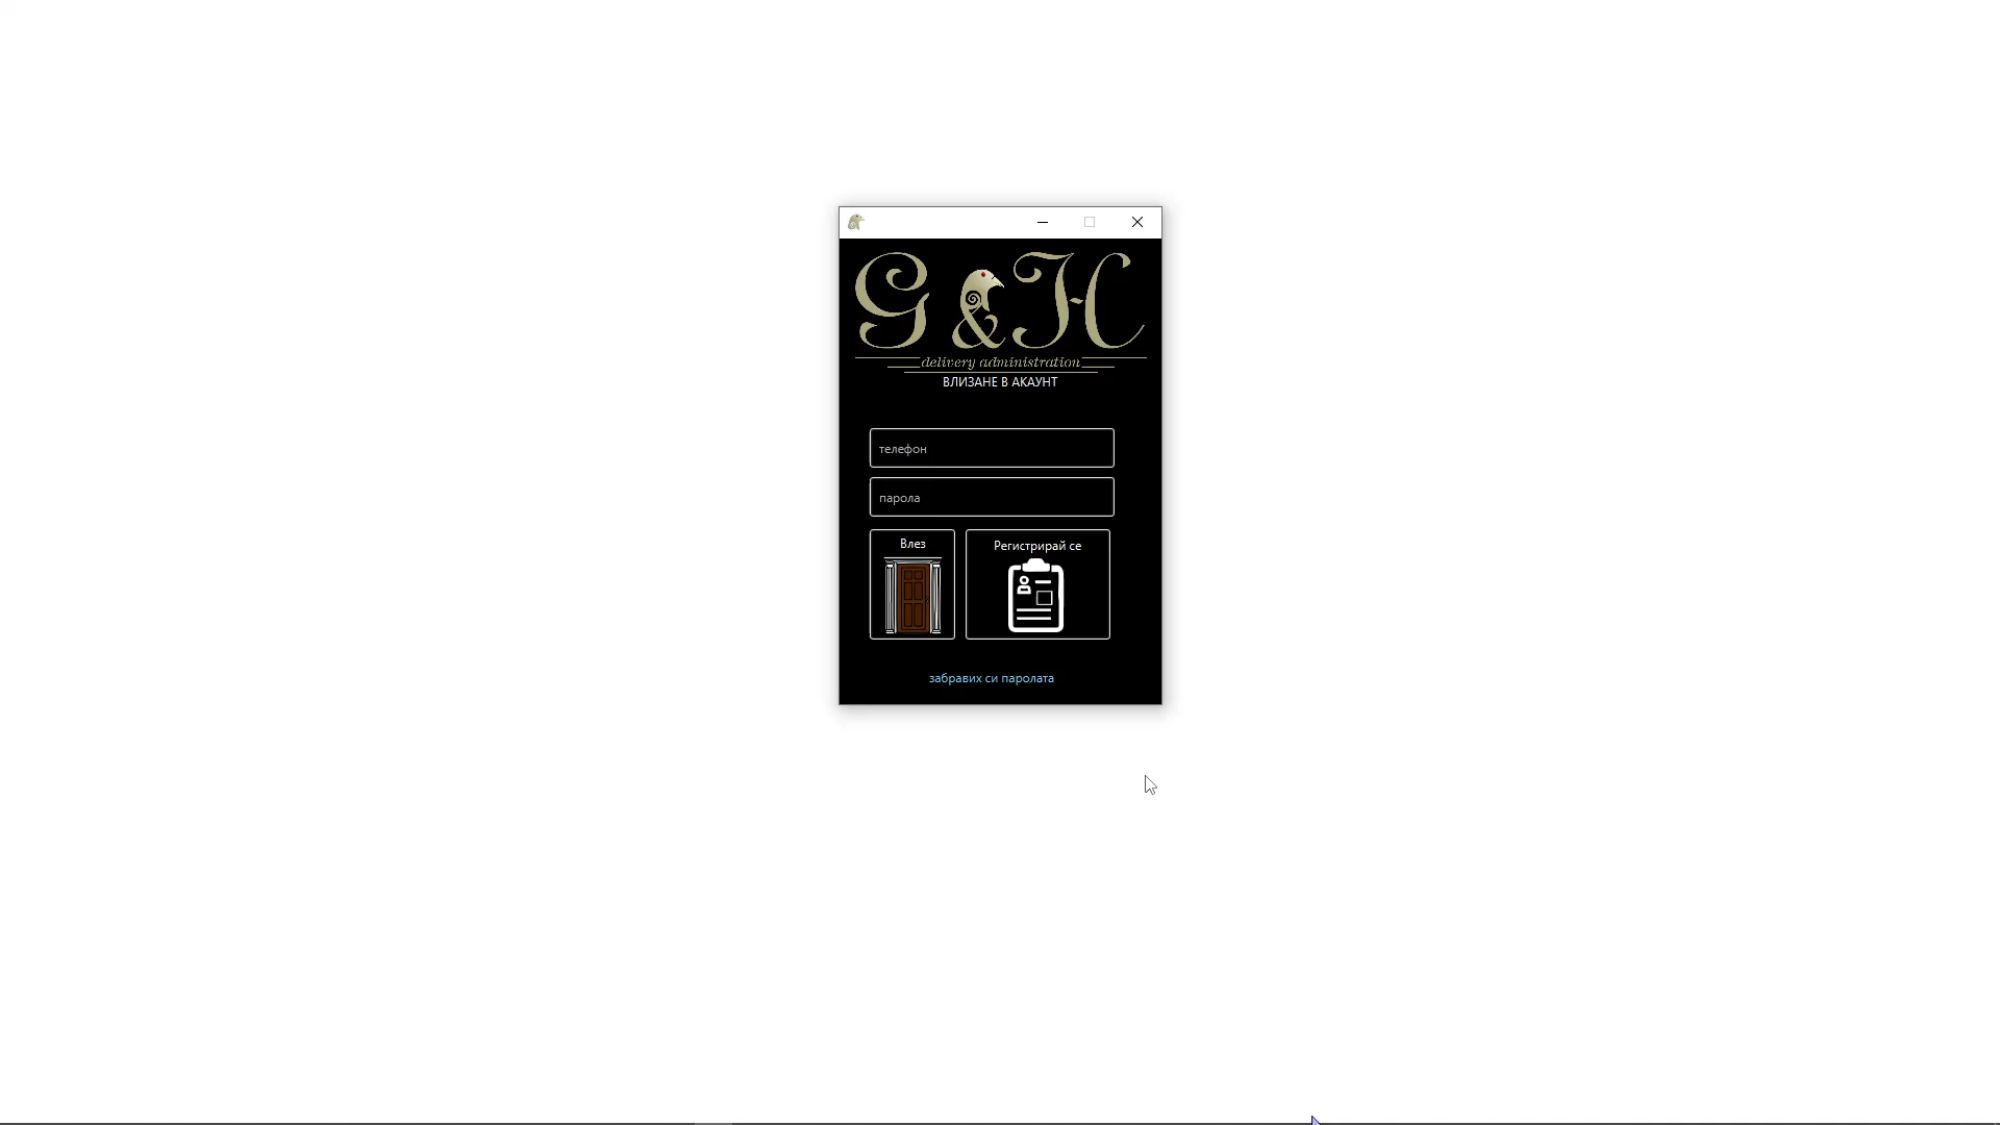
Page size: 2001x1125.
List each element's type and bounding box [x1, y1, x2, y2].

text_box [0, 0, 2000, 1125]
